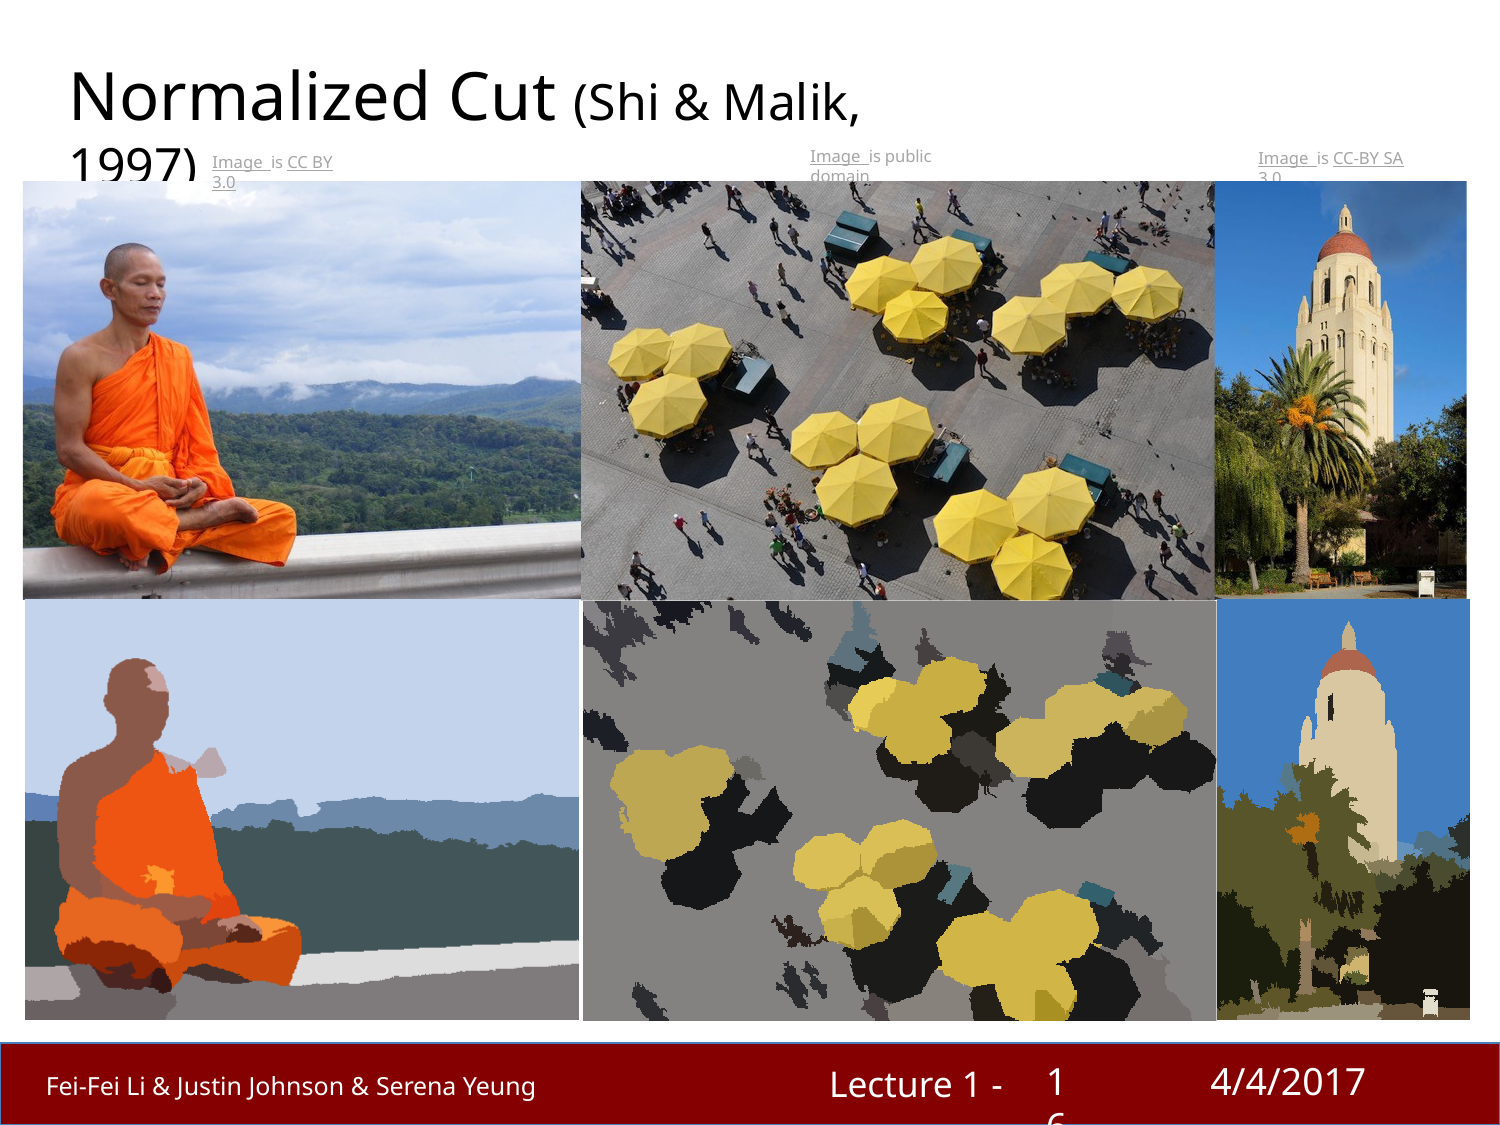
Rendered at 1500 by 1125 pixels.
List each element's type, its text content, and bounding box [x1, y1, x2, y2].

title Normalized Cut (Shi & Malik, 1997) [66, 52, 973, 181]
text_box Image is CC-BY SA 3.0 [1256, 145, 1427, 181]
footer Lecture 1 - [827, 1060, 1023, 1125]
text_box [579, 181, 1216, 1021]
text_box [22, 181, 579, 600]
text_box Fei-Fei Li & Justin Johnson & Serena Yeung [43, 1068, 568, 1101]
text_box 16 [1043, 1058, 1088, 1125]
text_box [24, 599, 579, 1021]
text_box Image is CC BY 3.0 [210, 149, 359, 192]
text_box Image is public domain [808, 143, 989, 186]
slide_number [1208, 1058, 1370, 1125]
text_box [1216, 599, 1471, 1021]
text_box [1214, 181, 1467, 600]
